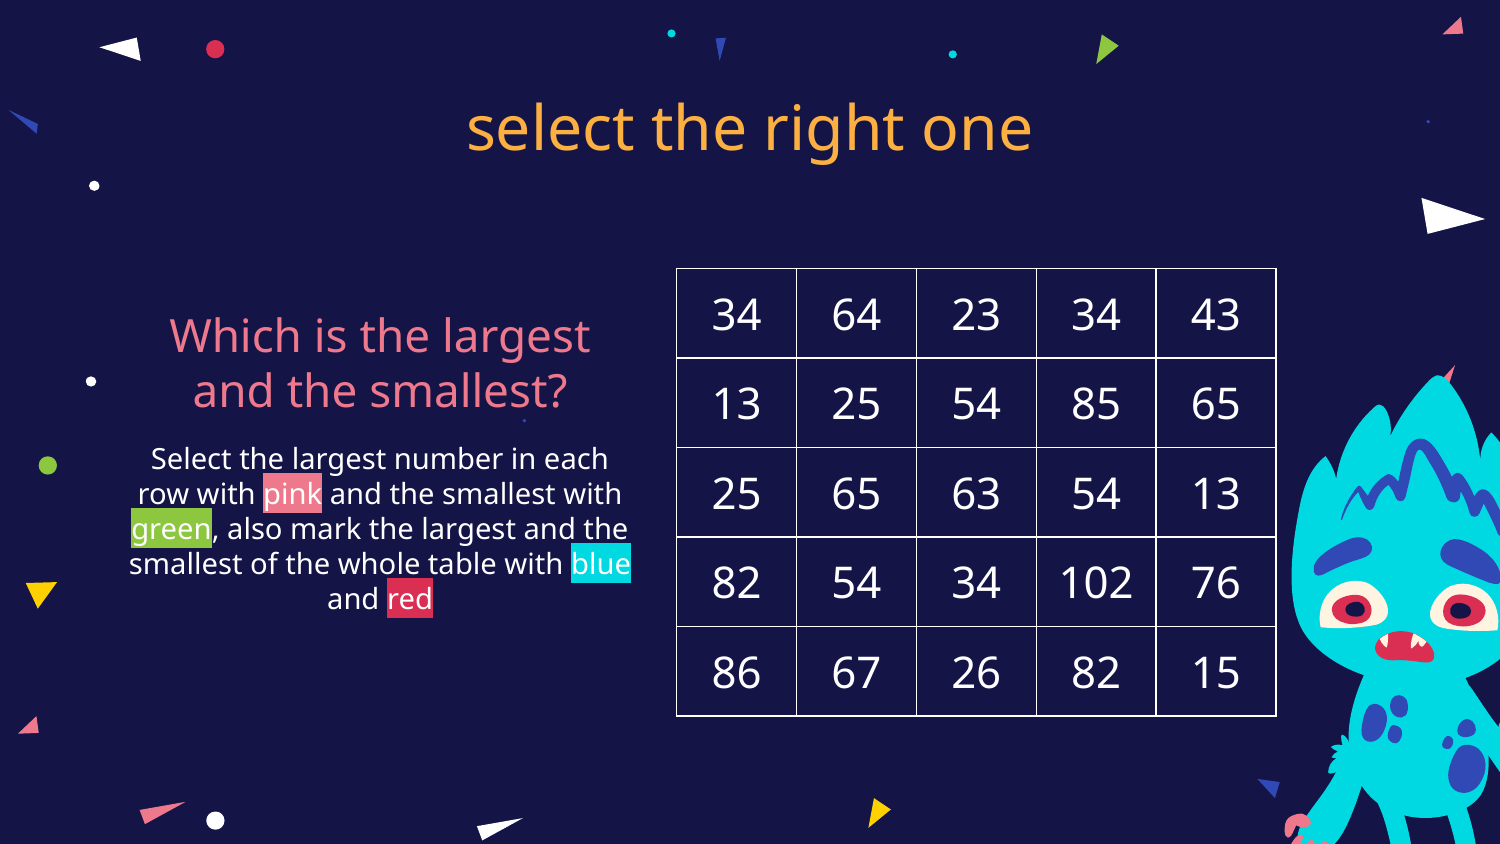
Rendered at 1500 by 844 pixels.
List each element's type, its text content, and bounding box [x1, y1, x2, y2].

table_header 23 [917, 269, 1036, 357]
table_cell 63 [917, 448, 1036, 536]
table_cell 54 [797, 538, 916, 626]
table_cell 25 [677, 448, 796, 536]
subtitle Which is the largest and the smallest? [118, 292, 642, 419]
table_header 34 [677, 269, 796, 357]
table_cell 26 [917, 627, 1036, 715]
table_cell 102 [1037, 538, 1155, 626]
table_cell 85 [1037, 359, 1155, 447]
table_header 34 [1037, 269, 1155, 357]
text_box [1282, 375, 1500, 844]
text_box [1421, 197, 1486, 234]
table_cell 82 [1037, 627, 1155, 715]
table_cell 67 [797, 627, 916, 715]
table_cell 86 [677, 627, 796, 715]
table_cell 13 [1157, 448, 1275, 536]
table_cell 13 [677, 359, 796, 447]
table_cell 15 [1157, 627, 1275, 715]
table_cell 25 [797, 359, 916, 447]
table_header 64 [797, 269, 916, 357]
table_cell 65 [797, 448, 916, 536]
title select the right one [118, 72, 1382, 167]
table_cell 54 [1037, 448, 1155, 536]
table_cell 82 [677, 538, 796, 626]
subtitle Select the largest number in each row with pink and the smallest with green, also mark the largest and the smallest of the whole table with blue and red [106, 425, 654, 658]
table_cell 54 [917, 359, 1036, 447]
table_cell 76 [1157, 538, 1275, 626]
table_header 43 [1157, 269, 1275, 357]
table_cell 34 [917, 538, 1036, 626]
table_cell 65 [1157, 359, 1275, 447]
